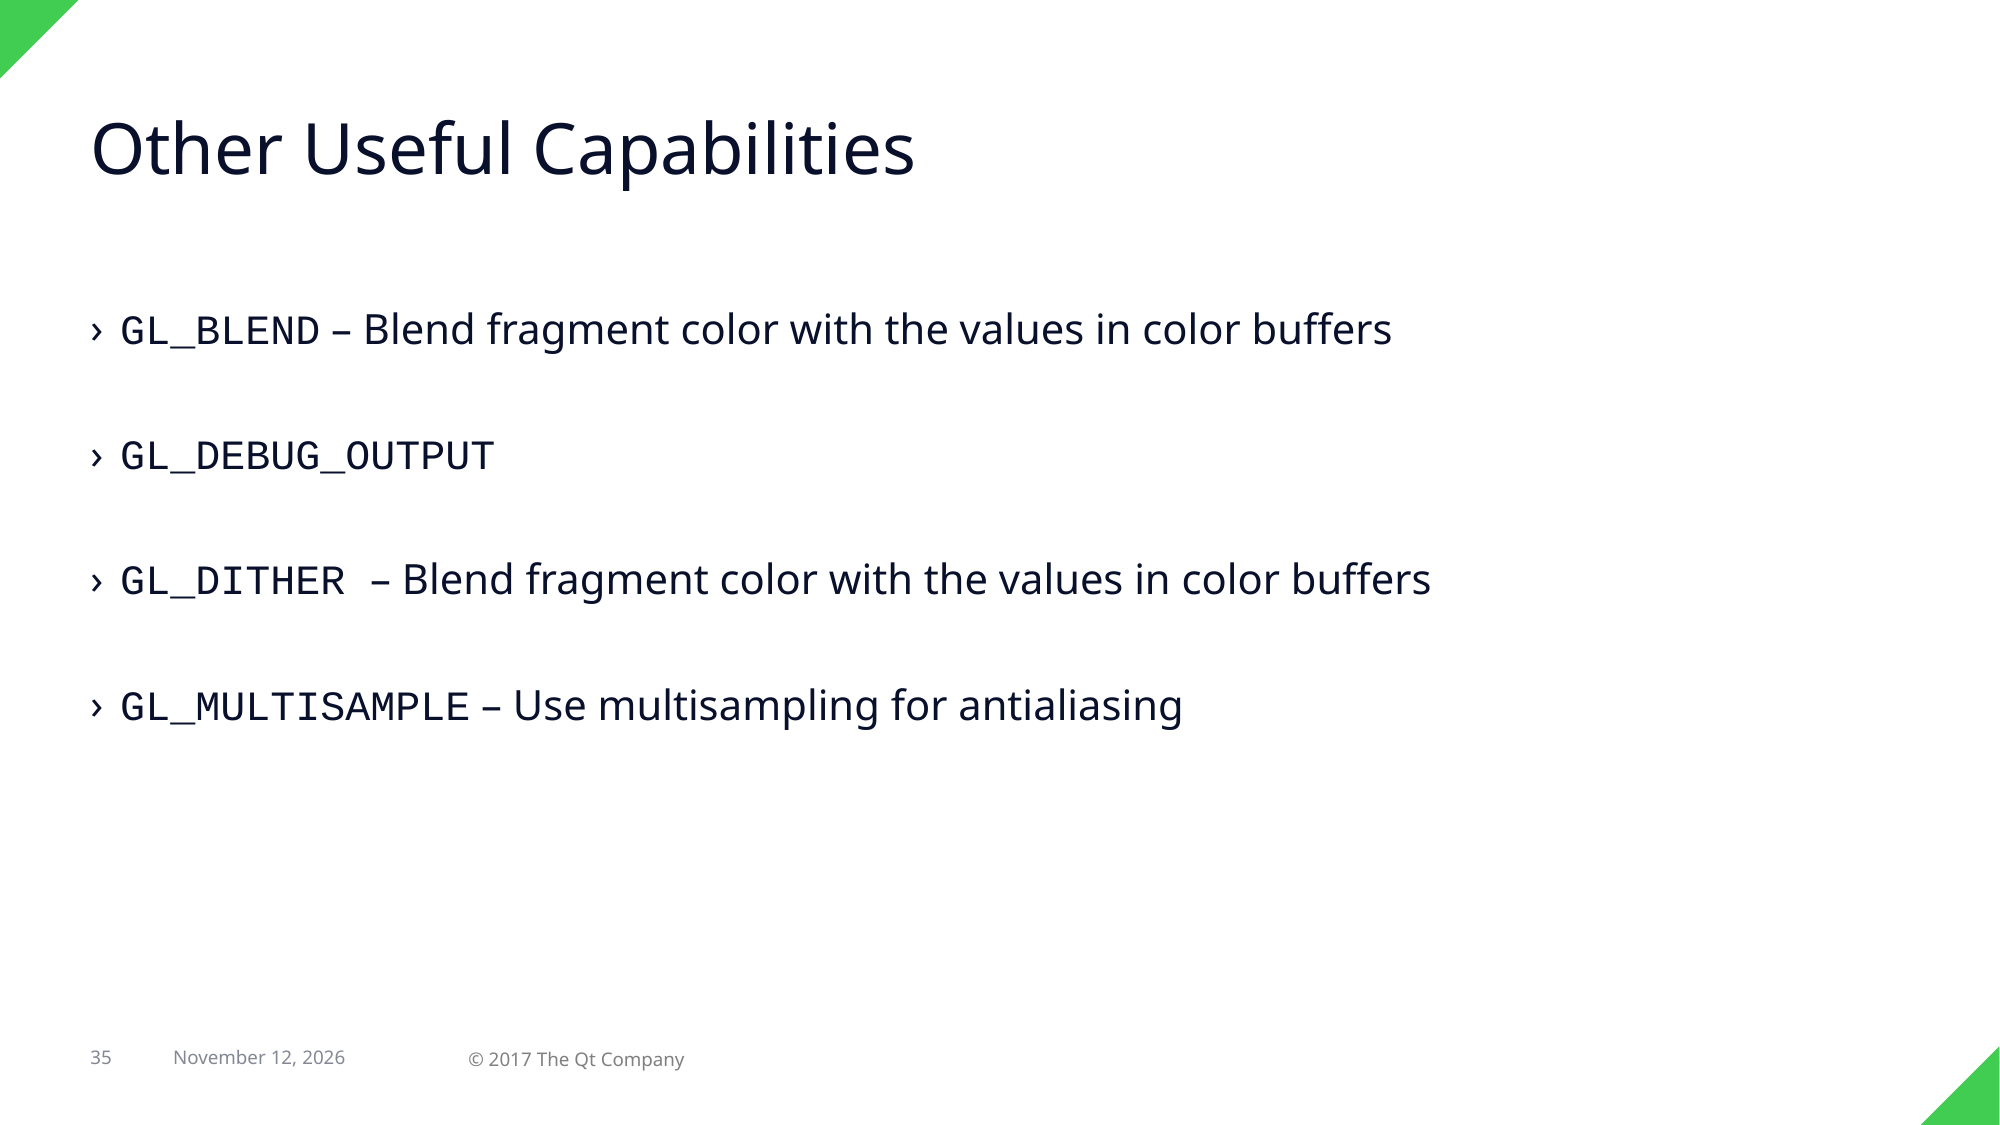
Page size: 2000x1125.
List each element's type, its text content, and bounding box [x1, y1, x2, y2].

title Other Useful Capabilities [90, 113, 1910, 268]
slide_number 35 [90, 1046, 173, 1071]
footer © 2017 The Qt Company [468, 1046, 1910, 1071]
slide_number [173, 1046, 468, 1071]
list GL_BLEND – Blend fragment color with the values in color buffers GL_DEBUG_OUTPUT GL_DITHER – Blend fragment color with the values in color buffers GL_MULTISAMPLE – Use multisampling for antialiasing [90, 302, 1910, 1012]
